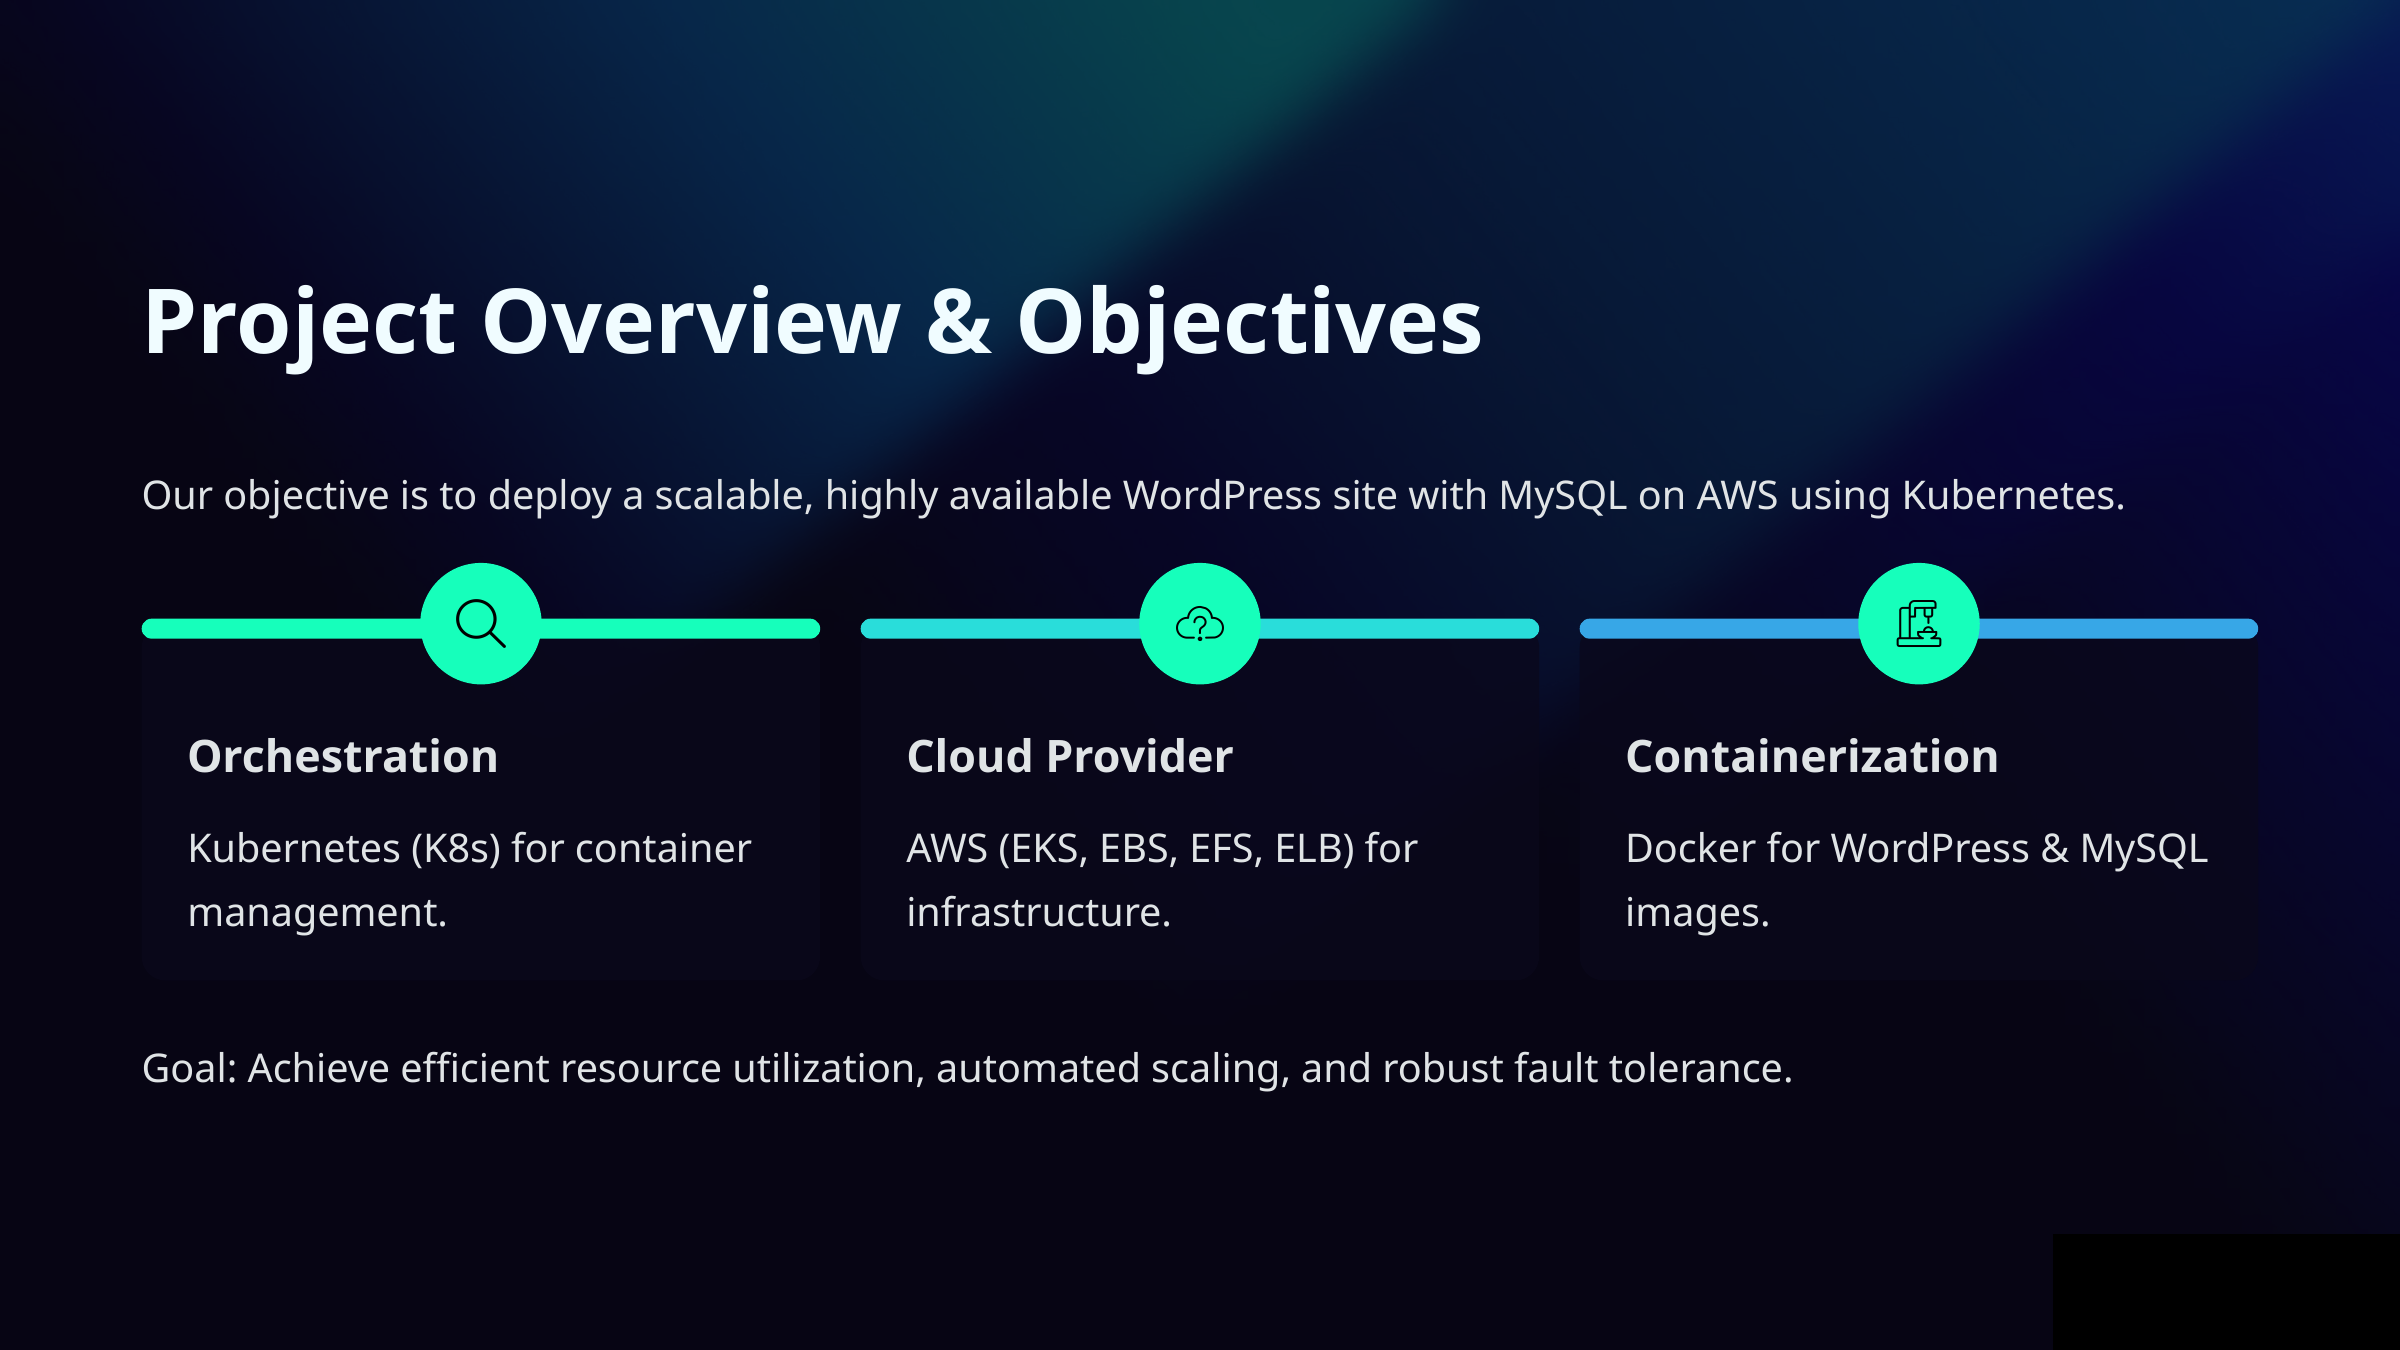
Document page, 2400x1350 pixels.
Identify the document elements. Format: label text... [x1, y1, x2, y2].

text_box [1579, 618, 1860, 639]
text_box [1579, 636, 2259, 981]
text_box [1259, 618, 1540, 639]
text_box Our objective is to deploy a scalable, highly available WordPress site with MySQL on AWS using Kubernetes. [141, 452, 2259, 518]
text_box [540, 618, 821, 639]
text_box [1858, 562, 1980, 685]
picture [1894, 599, 1944, 648]
text_box Kubernetes (K8s) for container management. [187, 805, 775, 936]
text_box Project Overview & Objectives [141, 259, 1430, 372]
text_box [860, 636, 1540, 981]
text_box Cloud Provider [906, 724, 1357, 782]
text_box Orchestration [187, 724, 638, 782]
text_box AWS (EKS, EBS, EFS, ELB) for infrastructure. [906, 805, 1494, 936]
text_box [141, 618, 421, 639]
picture [1175, 599, 1225, 648]
text_box [1139, 562, 1261, 685]
text_box Goal: Achieve efficient resource utilization, automated scaling, and robust fault tolerance. [141, 1026, 2259, 1091]
text_box [1978, 618, 2259, 639]
text_box [2053, 1234, 2400, 1350]
text_box [141, 636, 821, 981]
text_box Docker for WordPress & MySQL images. [1625, 805, 2213, 936]
text_box [420, 562, 542, 685]
text_box [860, 618, 1140, 639]
picture [456, 599, 506, 648]
text_box Containerization [1625, 724, 2076, 782]
